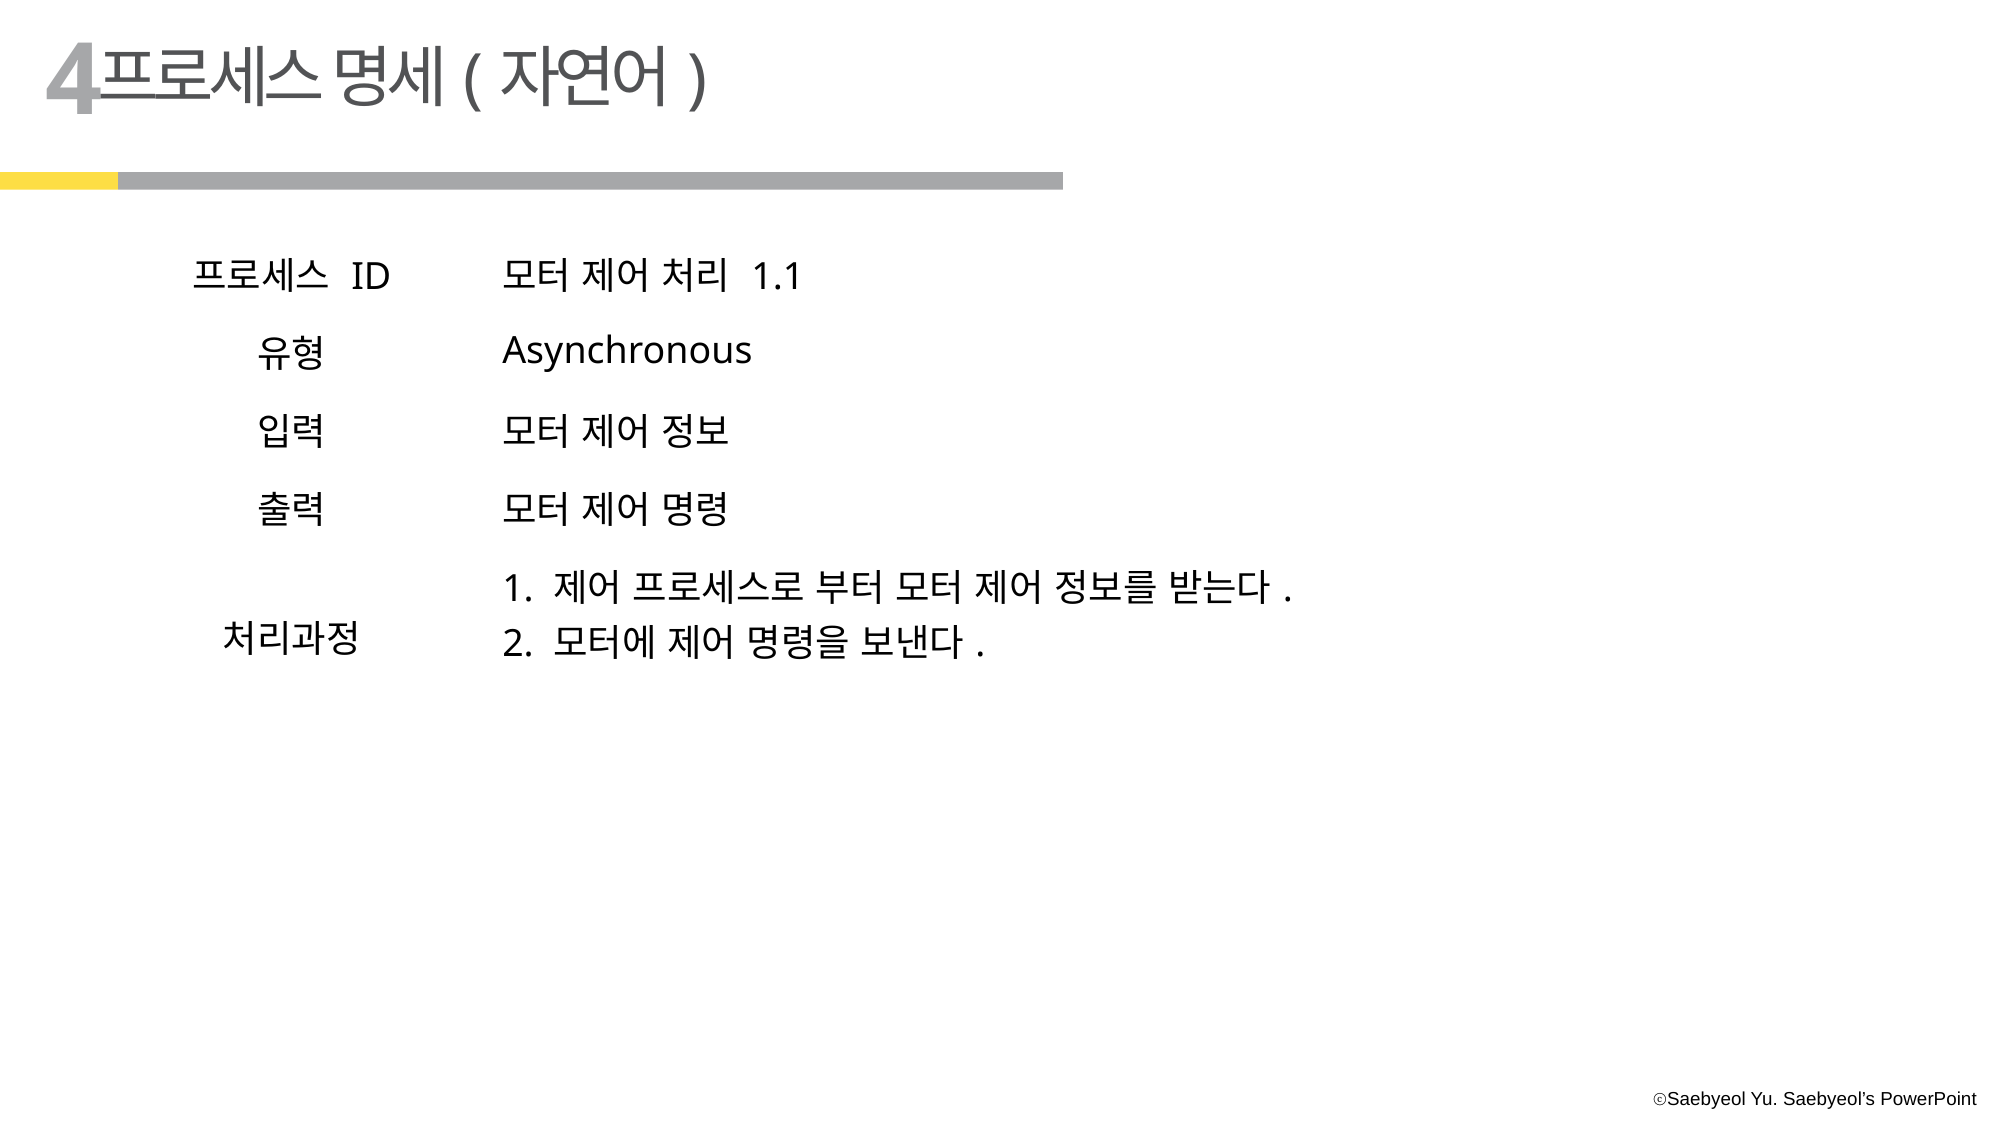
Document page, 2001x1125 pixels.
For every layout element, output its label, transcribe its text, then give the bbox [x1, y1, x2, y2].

text_box 4 [30, 7, 118, 143]
table_cell 1. 제어 프로세스로 부터 모터 제어 정보를 받는다. 2. 모터에 제어 명령을 보낸다. [487, 551, 1787, 701]
table_cell 유형 [96, 316, 487, 394]
table_cell 모터 제어 명령 [487, 473, 1787, 551]
table_cell 처리과정 [96, 551, 487, 701]
table_cell 입력 [96, 394, 487, 473]
table_cell Asynchronous [487, 316, 1787, 394]
table_cell 모터 제어 정보 [487, 394, 1787, 473]
text_box 프로세스 명세(자연어) [118, 27, 723, 123]
text_box [0, 171, 119, 191]
text_box [119, 171, 1064, 191]
table_cell 출력 [96, 473, 487, 551]
table_header 프로세스 ID [96, 238, 487, 316]
table_header 모터 제어 처리 1.1 [487, 238, 1787, 316]
